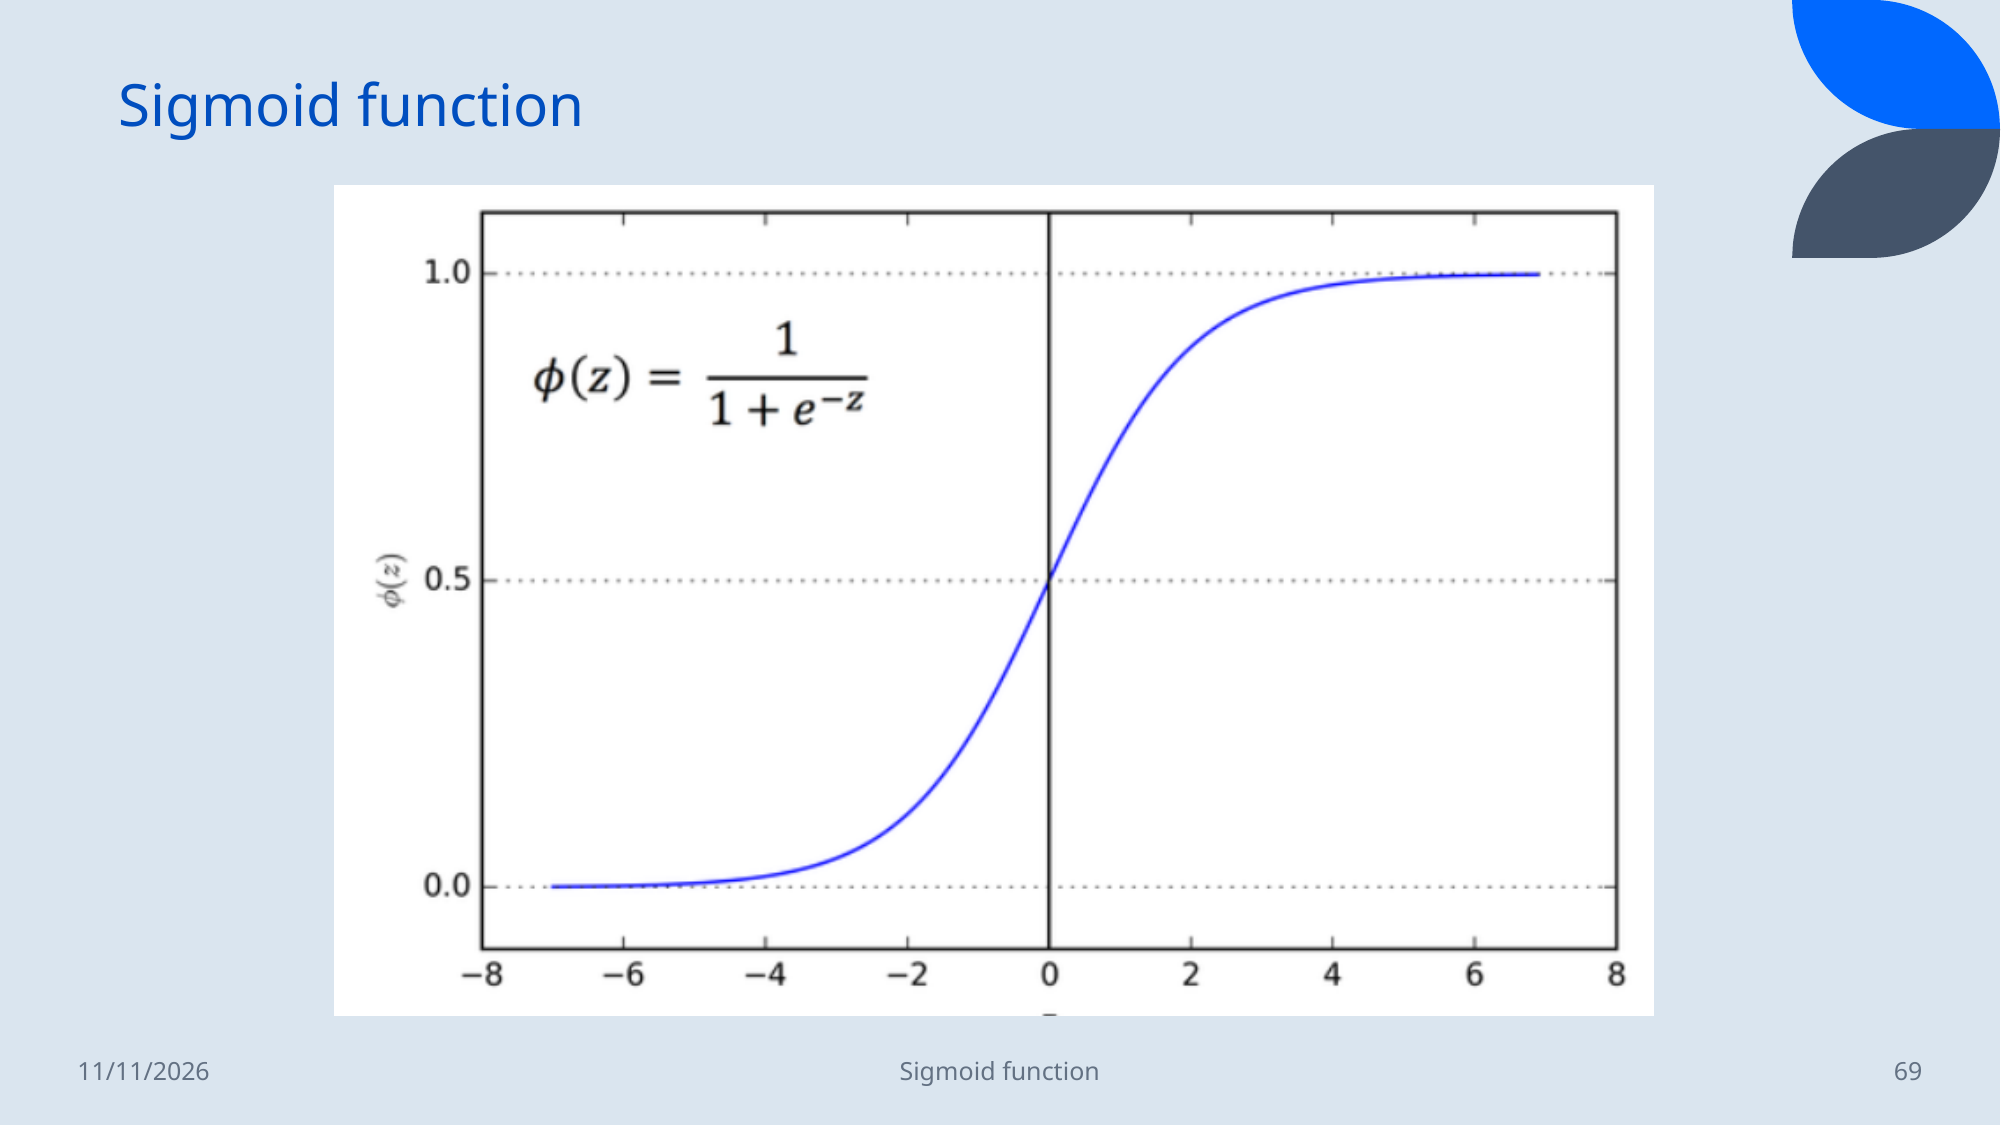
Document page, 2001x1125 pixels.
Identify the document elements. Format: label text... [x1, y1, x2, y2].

picture [334, 185, 1654, 1016]
text_box Sigmoid function [103, 60, 600, 145]
footer Sigmoid function [662, 1042, 1338, 1103]
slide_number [62, 1042, 342, 1103]
slide_number 69 [1665, 1042, 1938, 1103]
